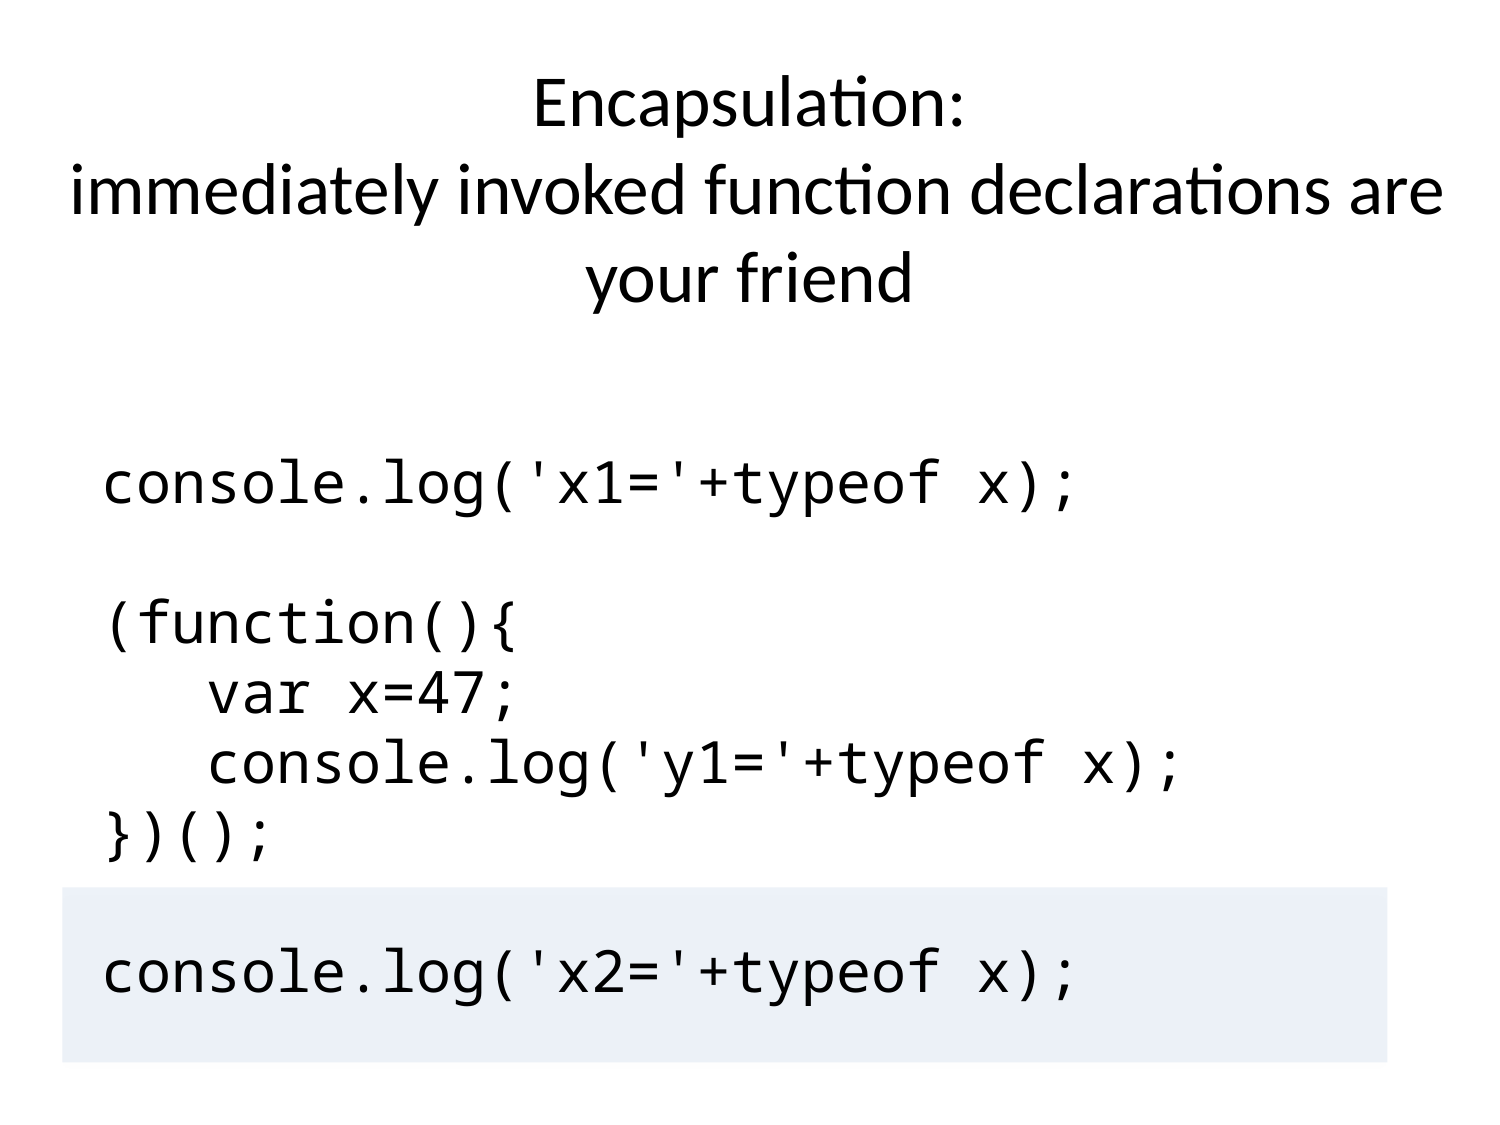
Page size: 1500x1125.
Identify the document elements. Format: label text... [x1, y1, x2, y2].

text_box console.log('x1='+typeof x); (function(){ var x=47; console.log('y1='+typeof x); })(); console.log('x2='+typeof x); [86, 437, 1325, 1012]
title Encapsulation: immediately invoked function declarations are your friend [37, 45, 1463, 325]
text_box [60, 885, 1390, 1064]
